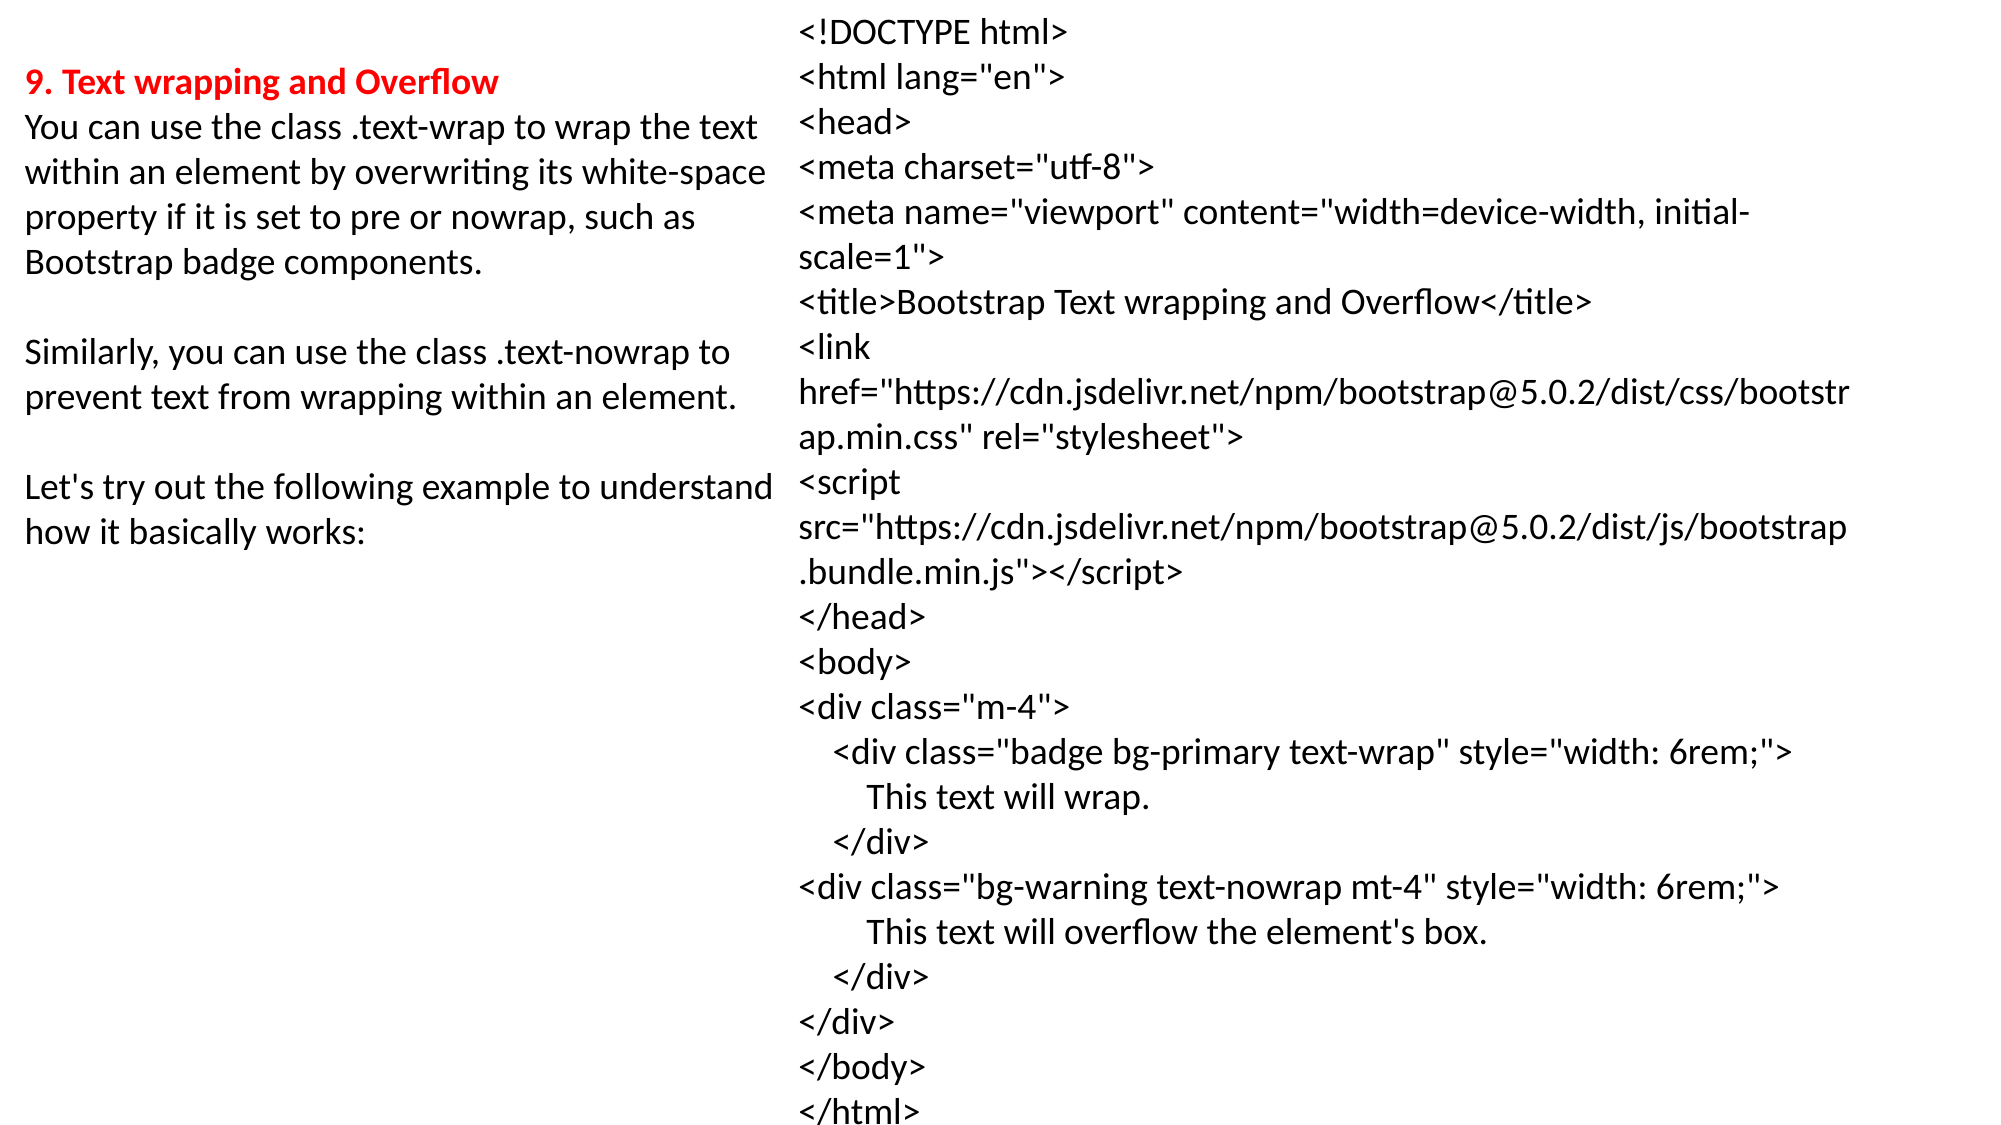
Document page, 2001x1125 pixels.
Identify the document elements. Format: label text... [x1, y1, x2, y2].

text_box <!DOCTYPE html> <html lang="en"> <head> <meta charset="utf-8"> <meta name="viewport" content="width=device-width, initial-scale=1"> <title>Bootstrap Text wrapping and Overflow</title> <link href="https://cdn.jsdelivr.net/npm/bootstrap@5.0.2/dist/css/bootstrap.min.css" rel="stylesheet"> <script src="https://cdn.jsdelivr.net/npm/bootstrap@5.0.2/dist/js/bootstrap.bundle.min.js"></script> </head> <body> <div class="m-4"> <div class="badge bg-primary text-wrap" style="width: 6rem;"> This text will wrap. </div> <div class="bg-warning text-nowrap mt-4" style="width: 6rem;"> This text will overflow the element's box. </div> </div> </body> </html> [783, 0, 1873, 1125]
text_box 9. Text wrapping and Overflow You can use the class .text-wrap to wrap the text within an element by overwriting its white-space property if it is set to pre or nowrap, such as Bootstrap badge components. Similarly, you can use the class .text-nowrap to prevent text from wrapping within an element. Let's try out the following example to understand how it basically works: [9, 49, 783, 560]
